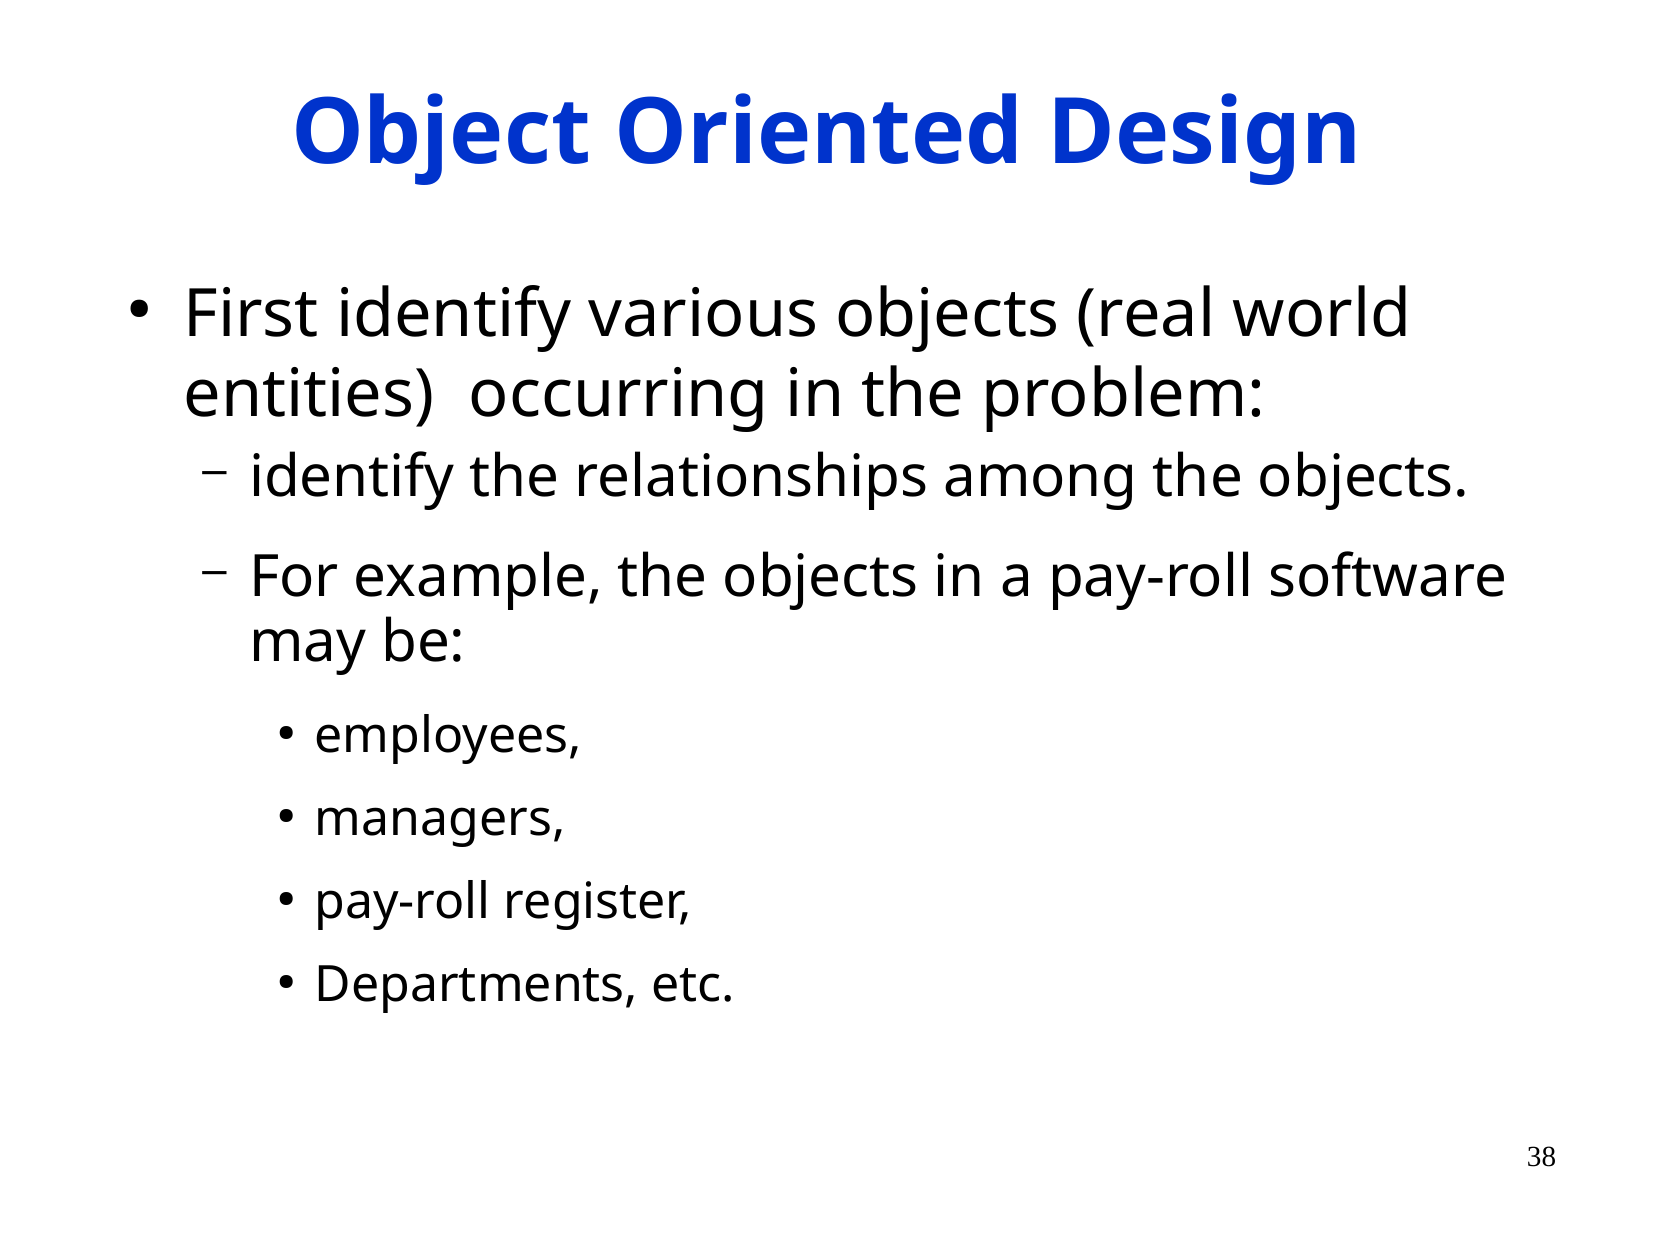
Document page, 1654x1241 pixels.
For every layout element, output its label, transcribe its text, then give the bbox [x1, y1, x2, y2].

list First identify various objects (real world entities) occurring in the problem: identify the relationships among the objects. For example, the objects in a pay-roll software may be: employees, managers, pay-roll register, Departments, etc. [123, 261, 1530, 1006]
title Object Oriented Design [121, 29, 1533, 236]
